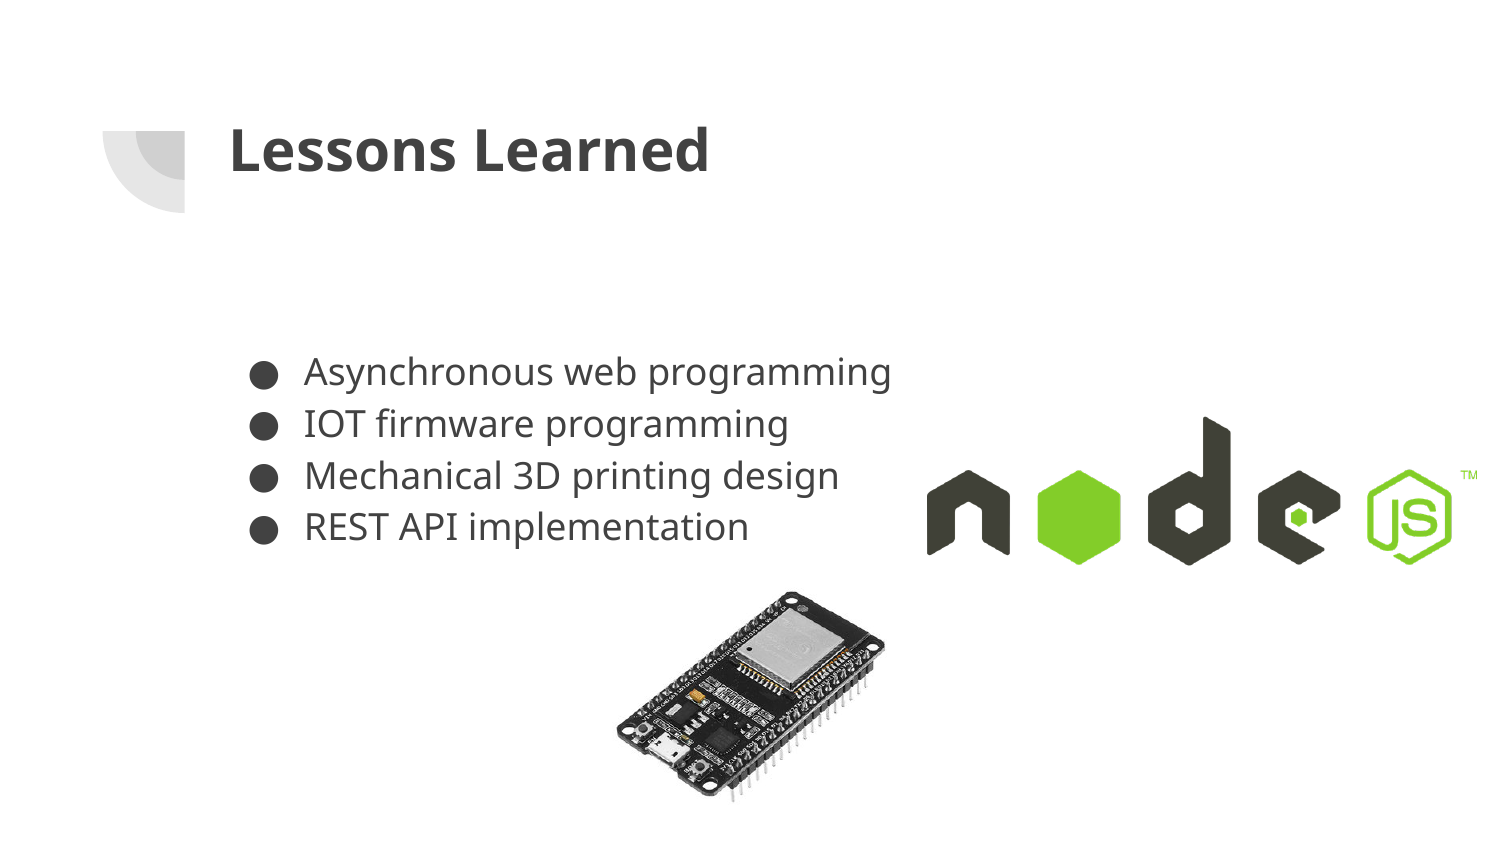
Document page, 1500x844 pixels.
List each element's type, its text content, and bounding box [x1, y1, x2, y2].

list Asynchronous web programming IOT firmware programming Mechanical 3D printing design REST API implementation [213, 326, 1368, 744]
picture [927, 353, 1477, 629]
picture [605, 555, 895, 844]
title Lessons Learned [213, 98, 1368, 263]
